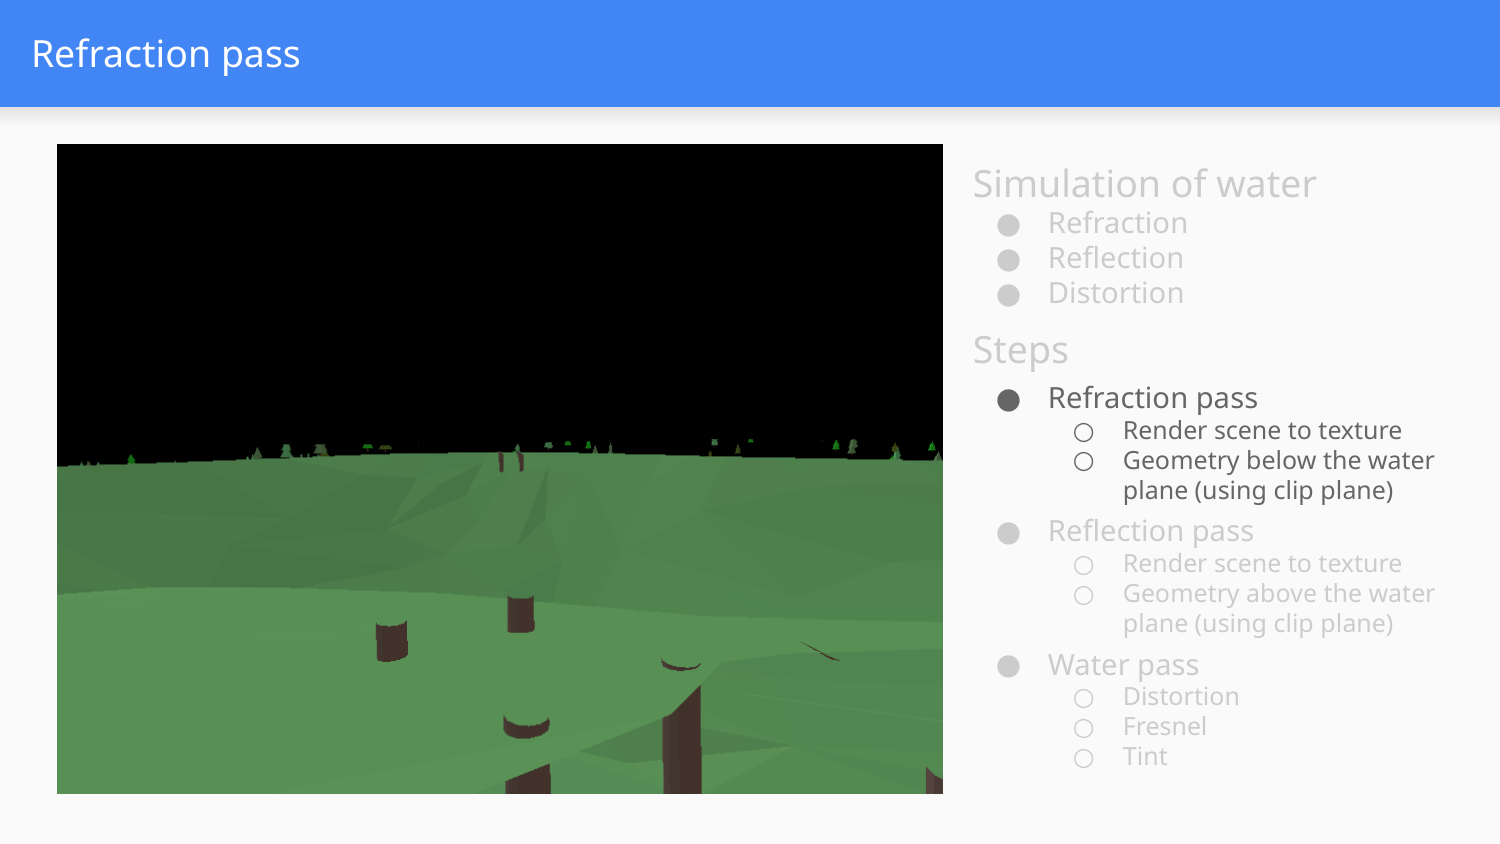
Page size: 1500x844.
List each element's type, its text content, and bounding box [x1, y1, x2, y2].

text_box Simulation of water Refraction Reflection Distortion Steps Refraction pass Render scene to texture Geometry below the water plane (using clip plane) Reflection pass Render scene to texture Geometry above the water plane (using clip plane) Water pass Distortion Fresnel Tint [957, 144, 1453, 794]
picture [56, 144, 944, 794]
title Refraction pass [16, 2, 1464, 102]
